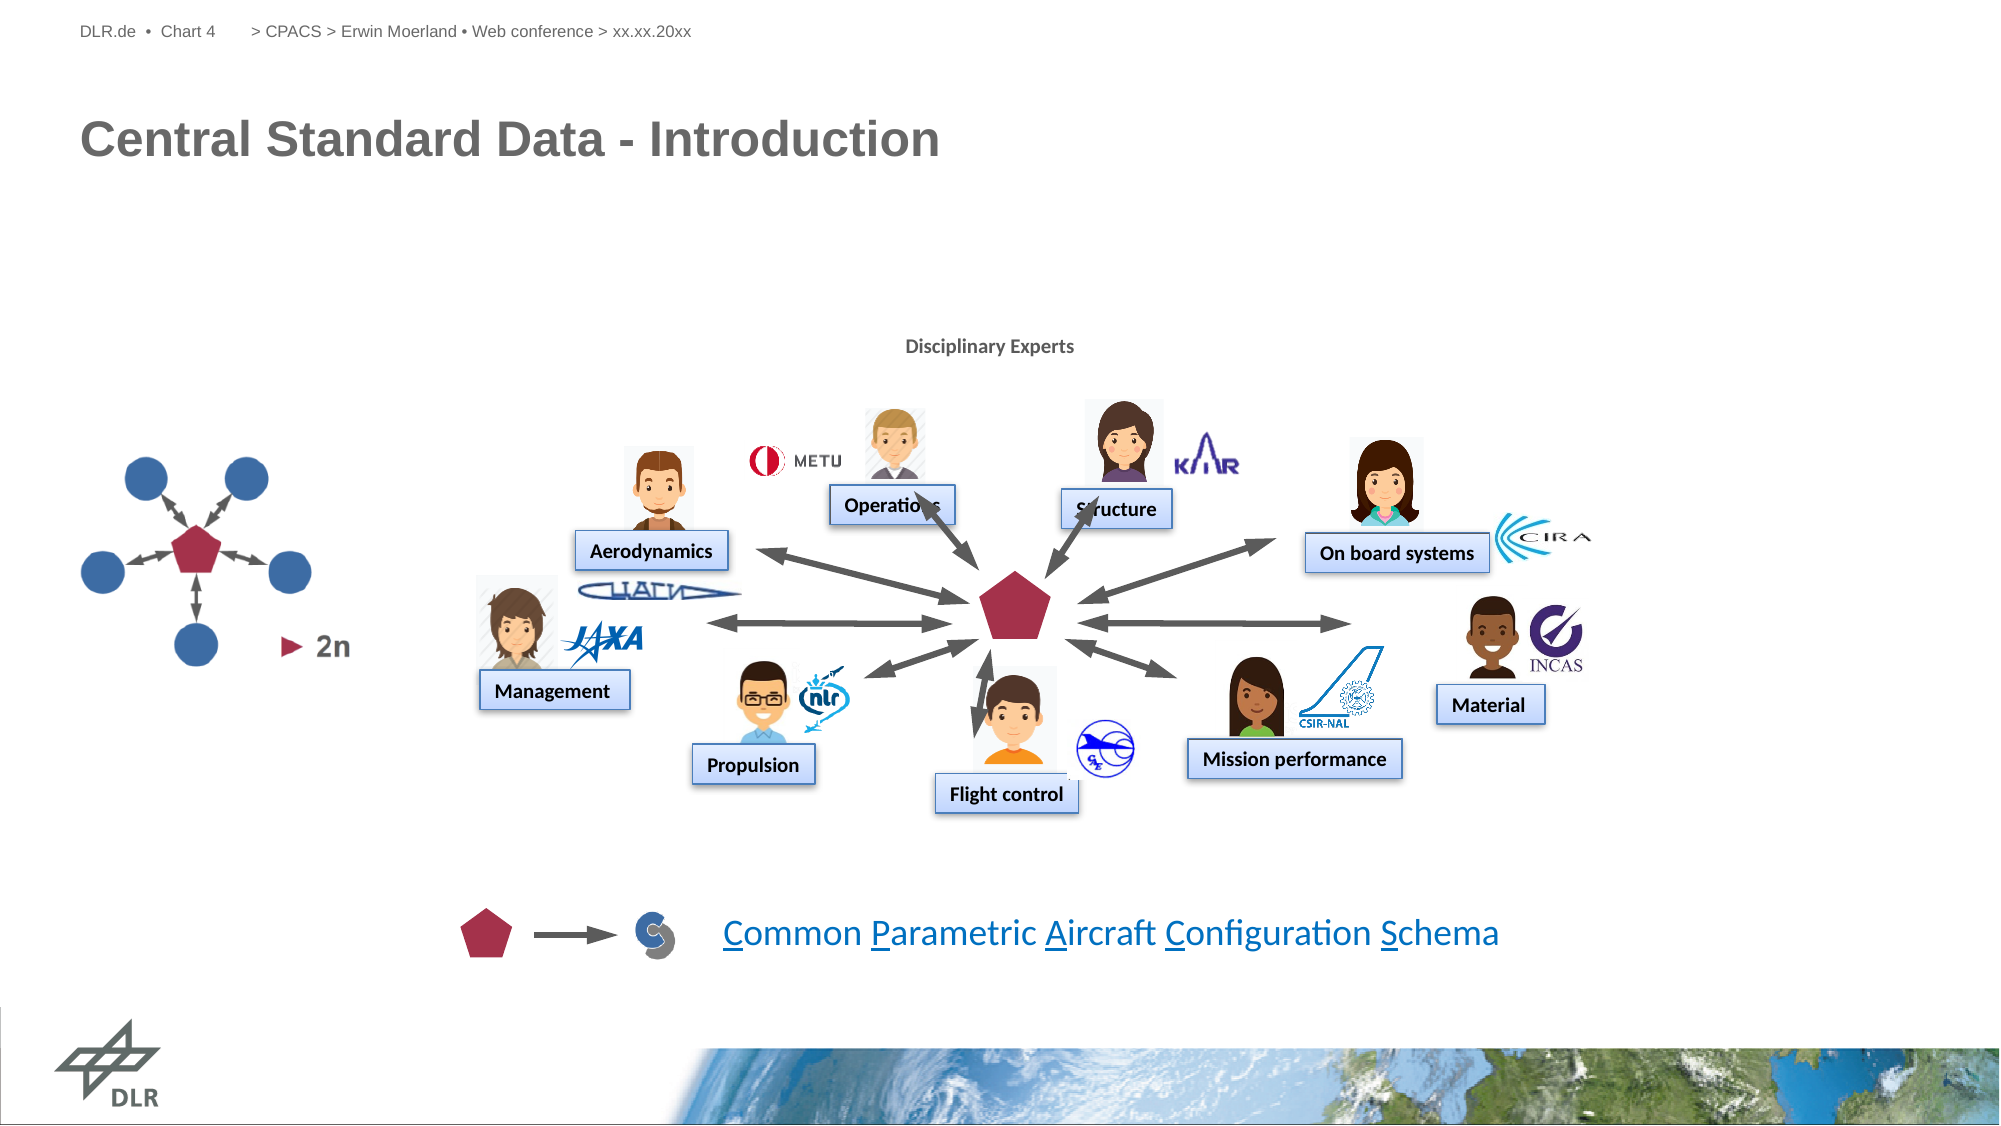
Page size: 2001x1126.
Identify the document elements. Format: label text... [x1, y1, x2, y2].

picture [1298, 645, 1385, 731]
text_box Structure [1079, 492, 1173, 529]
picture [1066, 718, 1141, 780]
text_box Flight control [935, 773, 1079, 814]
text_box Operations [923, 484, 956, 525]
picture [1084, 399, 1165, 487]
picture [865, 407, 926, 487]
text_box [755, 547, 971, 605]
text_box [979, 570, 1051, 639]
text_box Aerodynamics [575, 530, 729, 571]
text_box Operations [829, 484, 940, 525]
picture [1214, 640, 1297, 750]
text_box Propulsion [692, 743, 816, 785]
slide_number DLR.de • Chart 4 [79, 20, 251, 45]
picture [1174, 428, 1245, 489]
text_box [1076, 616, 1352, 631]
picture [723, 648, 856, 759]
picture [743, 440, 848, 481]
picture [973, 666, 1057, 777]
text_box Common Parametric Aircraft Configuration Schema [708, 901, 1516, 961]
text_box [389, 389, 1671, 830]
picture [605, 881, 704, 989]
text_box [982, 648, 993, 665]
text_box Structure [1061, 488, 1098, 529]
picture [476, 575, 558, 686]
text_box [1076, 538, 1277, 605]
picture [577, 580, 742, 600]
text_box Management [479, 678, 631, 710]
title Central Standard Data - Introduction [79, 106, 1921, 228]
text_box Disciplinary Experts [890, 324, 1244, 365]
picture [1493, 512, 1595, 565]
text_box Material [1436, 684, 1546, 725]
picture [559, 616, 646, 671]
picture [0, 1007, 2000, 1125]
picture [45, 451, 366, 679]
picture [1349, 437, 1424, 532]
picture [624, 446, 694, 541]
text_box [915, 496, 980, 571]
text_box [1044, 495, 1100, 580]
text_box [863, 638, 980, 679]
footer > CPACS > Erwin Moerland • Web conference > xx.xx.20xx [251, 20, 1921, 45]
text_box [460, 908, 513, 958]
text_box [706, 616, 953, 631]
picture [1455, 584, 1589, 695]
text_box [1064, 638, 1178, 679]
text_box Mission performance [1187, 738, 1403, 779]
text_box On board systems [1305, 532, 1490, 573]
